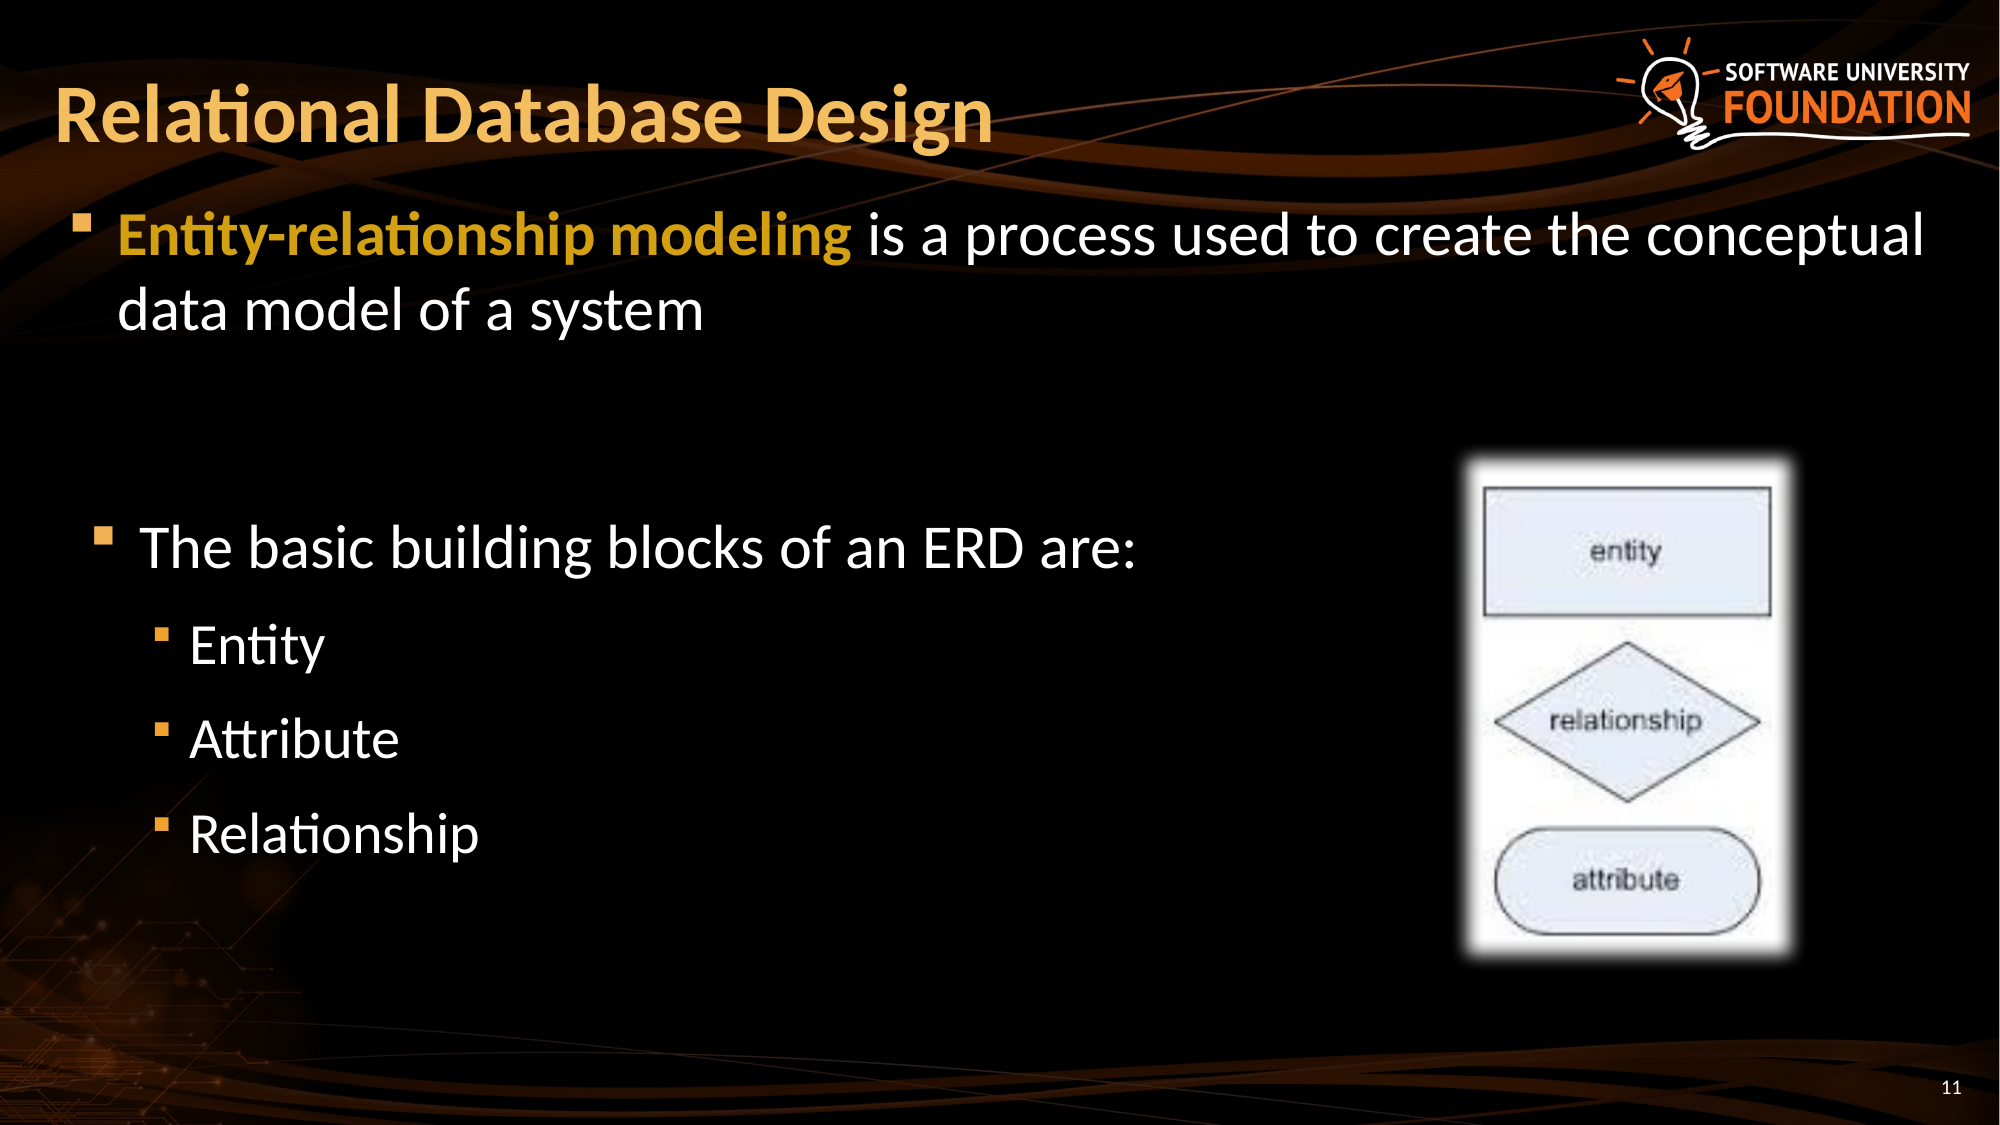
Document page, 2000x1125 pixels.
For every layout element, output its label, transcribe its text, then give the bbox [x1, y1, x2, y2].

list Entity-relationship modeling is a process used to create the conceptual data model of a system [49, 187, 1950, 400]
text_box The basic building blocks of an ERD are: Entity Attribute Relationship [71, 500, 1238, 914]
text_box Relational Database Design [37, 24, 1609, 208]
slide_number 11 [1897, 1070, 1968, 1103]
picture [0, 0, 2000, 1125]
